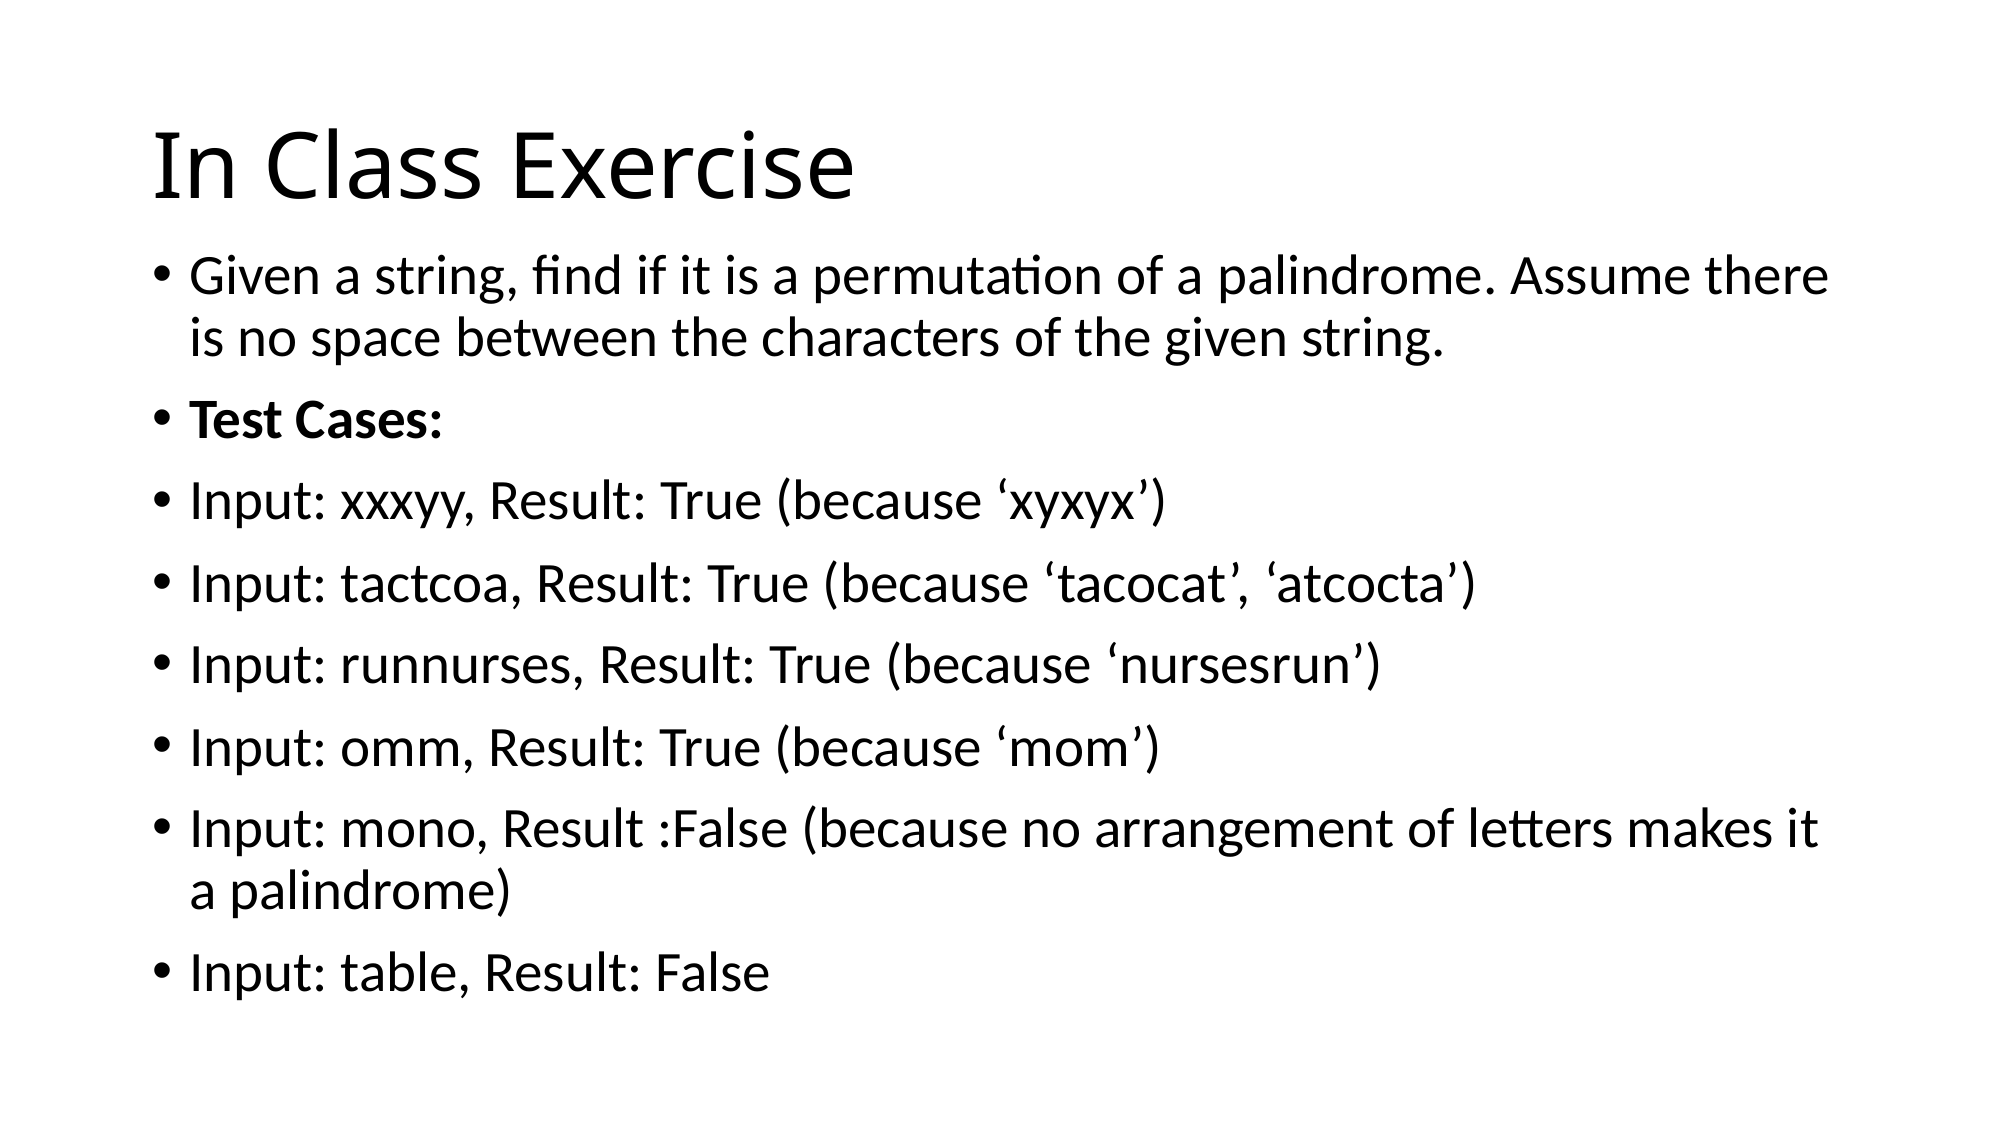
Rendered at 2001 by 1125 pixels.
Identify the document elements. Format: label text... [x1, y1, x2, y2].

title In Class Exercise [137, 59, 1863, 237]
list Given a string, find if it is a permutation of a palindrome. Assume there is no space between the characters of the given string. Test Cases: Input: xxxyy, Result: True (because ‘xyxyx’) Input: tactcoa, Result: True (because ‘tacocat’, ‘atcocta’) Input: runnurses, Result: True (because ‘nursesrun’) Input: omm, Result: True (because ‘mom’) Input: mono, Result :False (because no arrangement of letters makes it a palindrome) Input: table, Result: False [137, 237, 1863, 1014]
